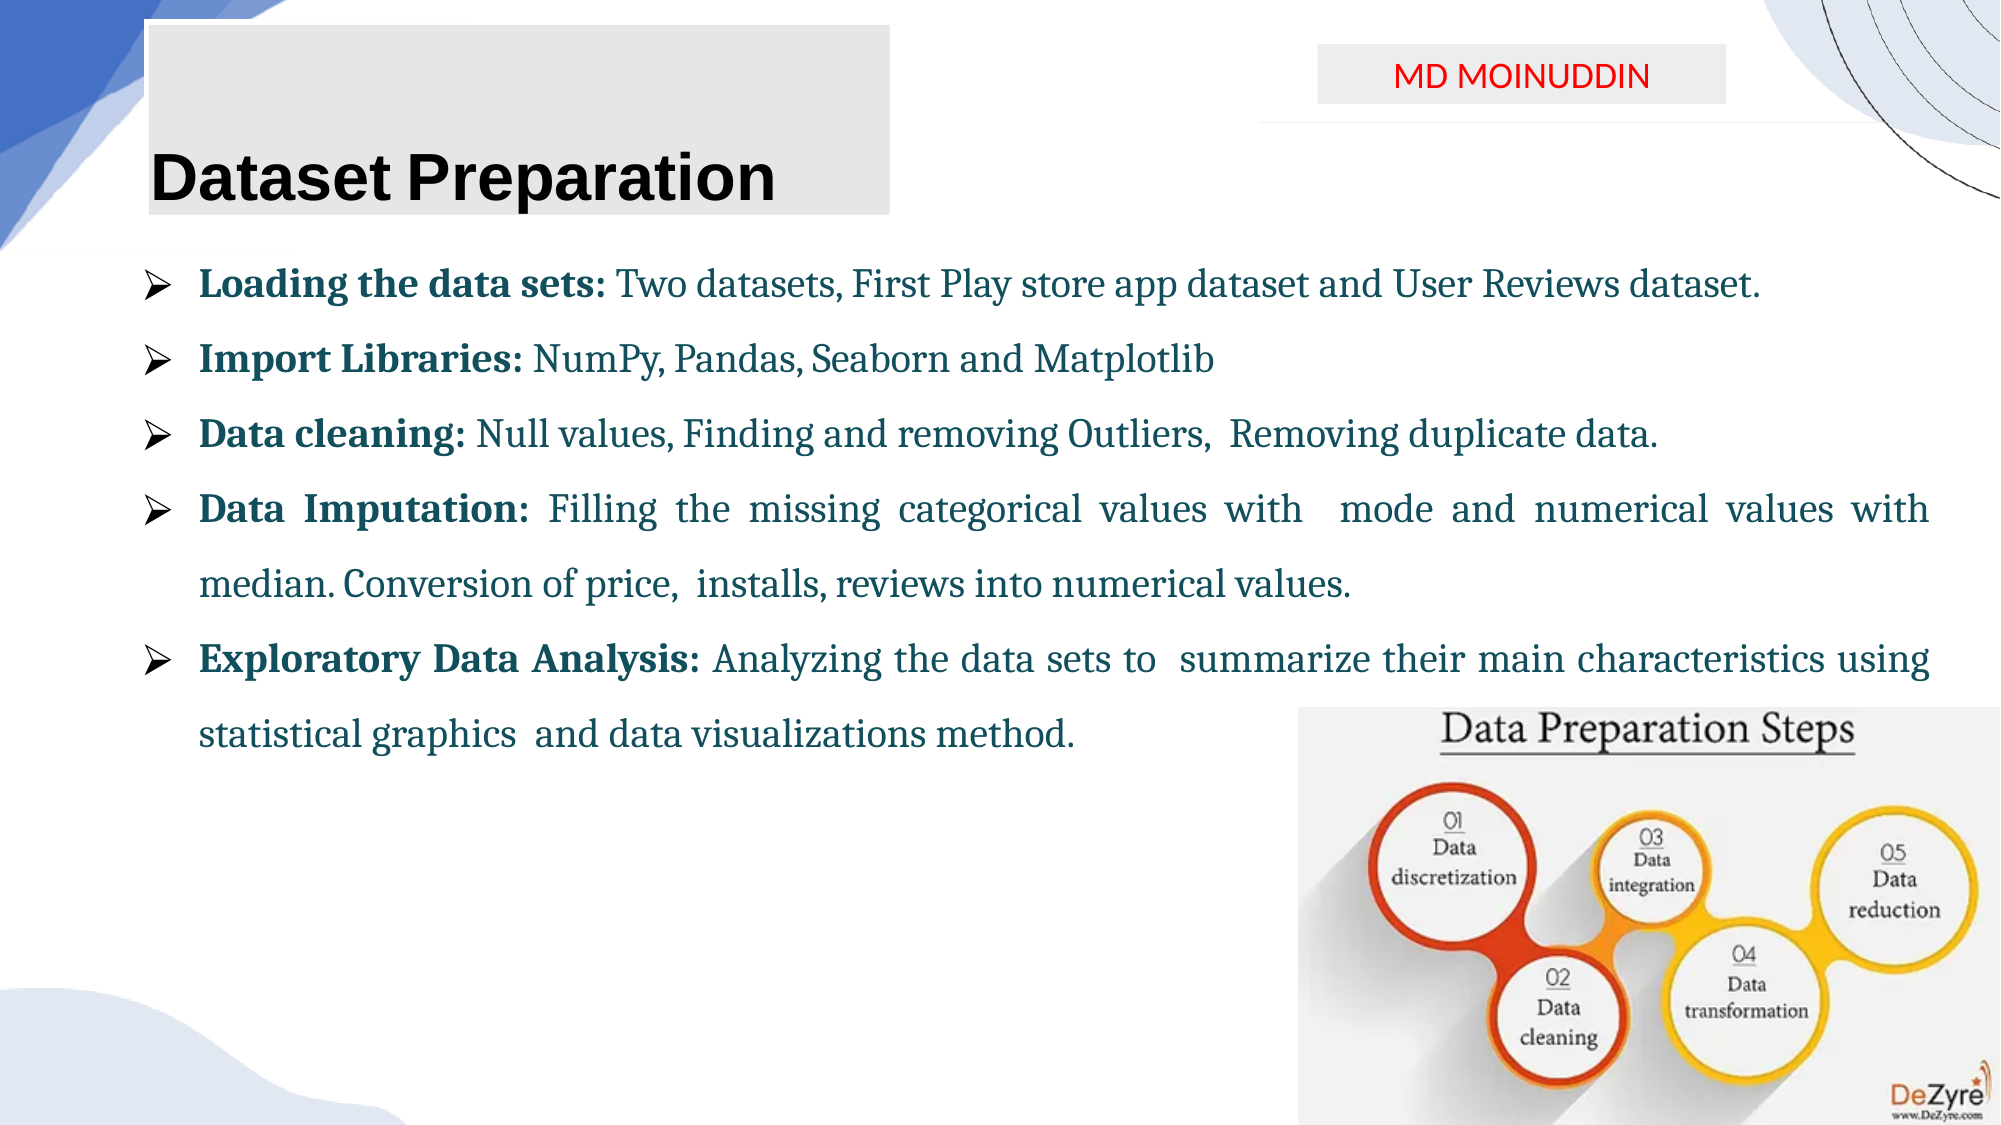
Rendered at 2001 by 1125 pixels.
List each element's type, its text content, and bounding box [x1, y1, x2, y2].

picture [1258, 0, 2000, 210]
title Dataset Preparation [294, 24, 890, 215]
text_box Loading the data sets: Two datasets, First Play store app dataset and User Reviews dataset. Import Libraries: NumPy, Pandas, Seaborn and Matplotlib Data cleaning: Null values, Finding and removing Outliers, Removing duplicate data. Data Imputation: Filling the missing categorical values with mode and numerical values with median. Conversion of price, installs, reviews into numerical values. Exploratory Data Analysis: Analyzing the data sets to summarize their main characteristics using statistical graphics and data visualizations method. [112, 228, 1932, 756]
picture [0, 984, 408, 1125]
picture [0, 0, 471, 254]
picture [1298, 707, 2000, 1125]
